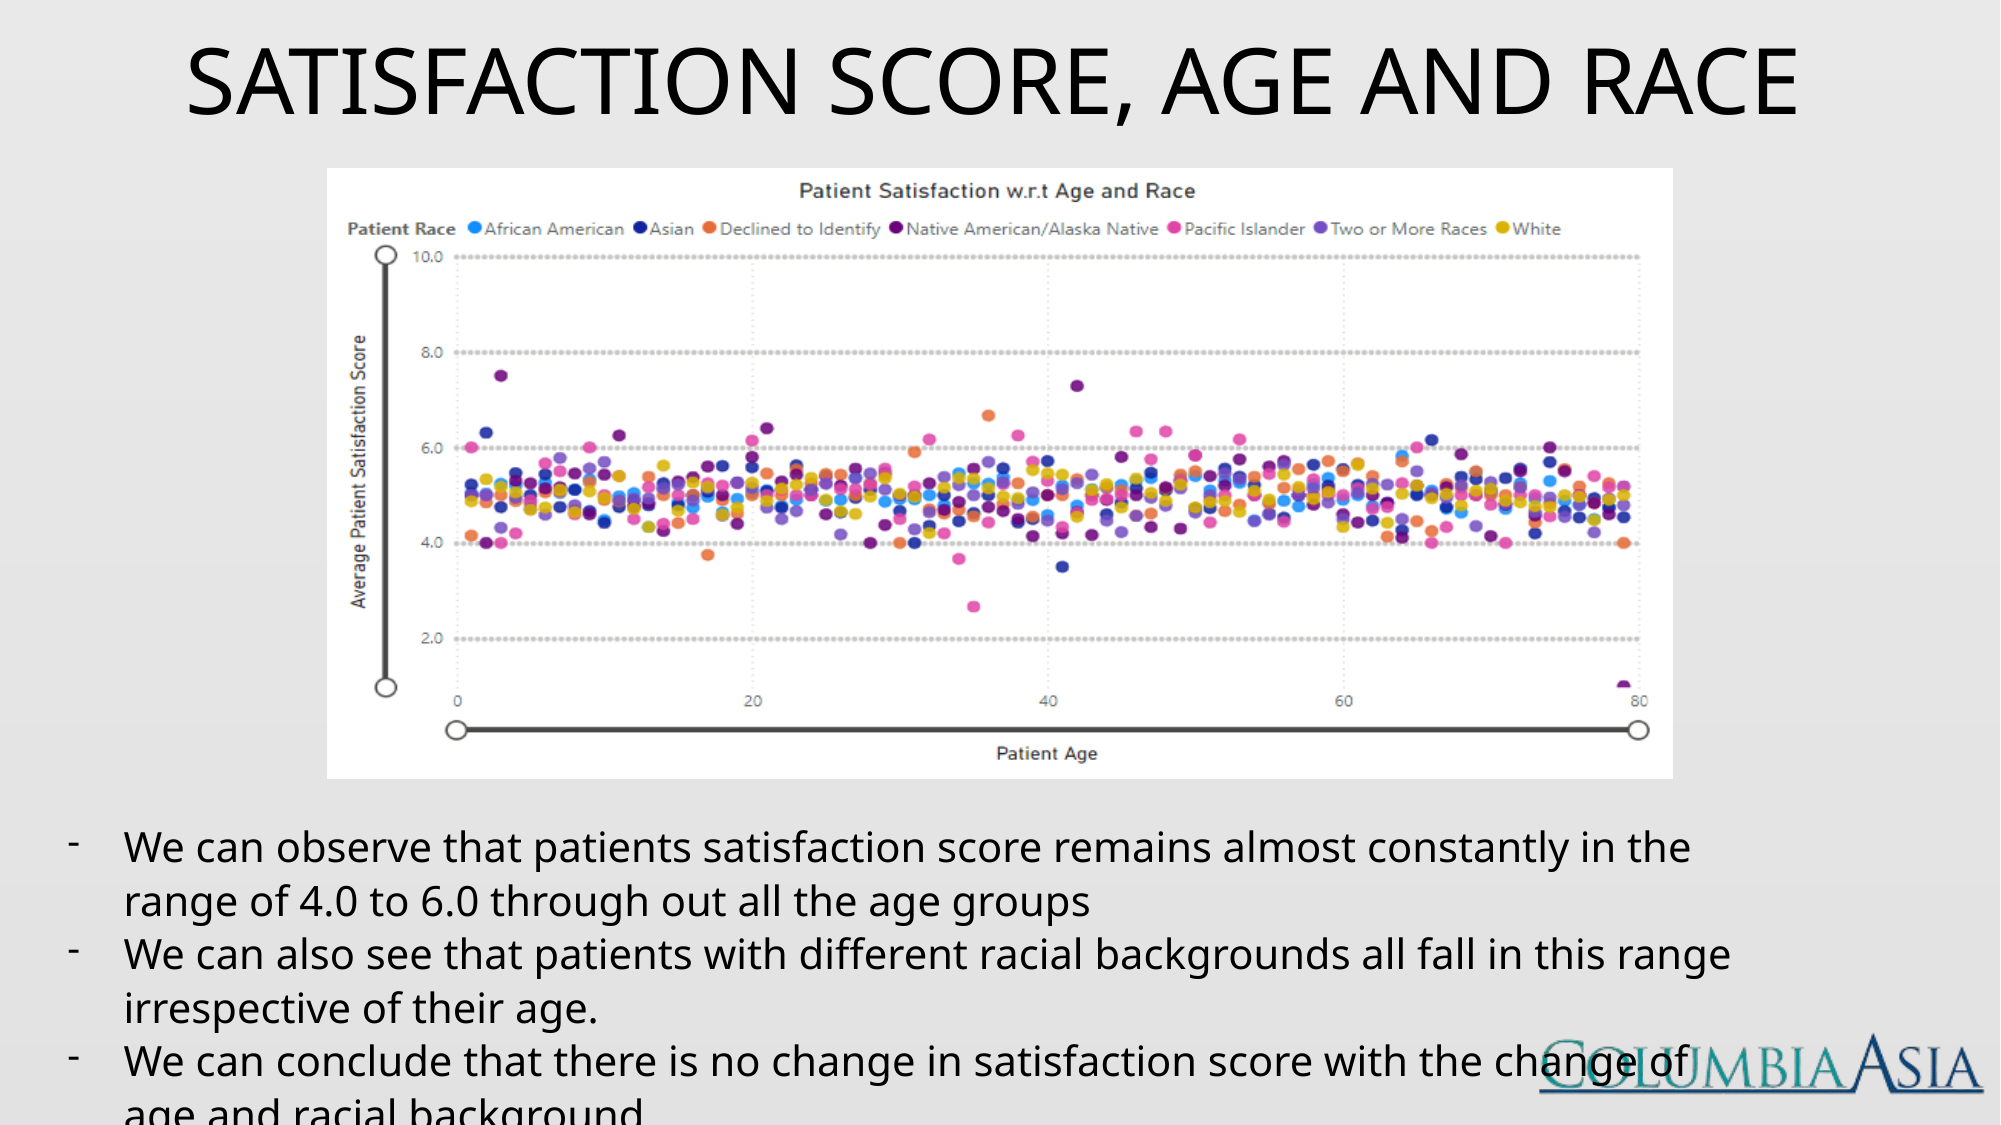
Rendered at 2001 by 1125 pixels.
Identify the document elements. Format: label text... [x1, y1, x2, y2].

picture [326, 168, 1673, 779]
picture [1535, 939, 1989, 1125]
text_box We can observe that patients satisfaction score remains almost constantly in the range of 4.0 to 6.0 through out all the age groups We can also see that patients with different racial backgrounds all fall in this range irrespective of their age. We can conclude that there is no change in satisfaction score with the change of age and racial background. [52, 810, 1754, 1125]
text_box SATISFACTION SCORE, AGE AND RACE [0, 15, 1989, 141]
